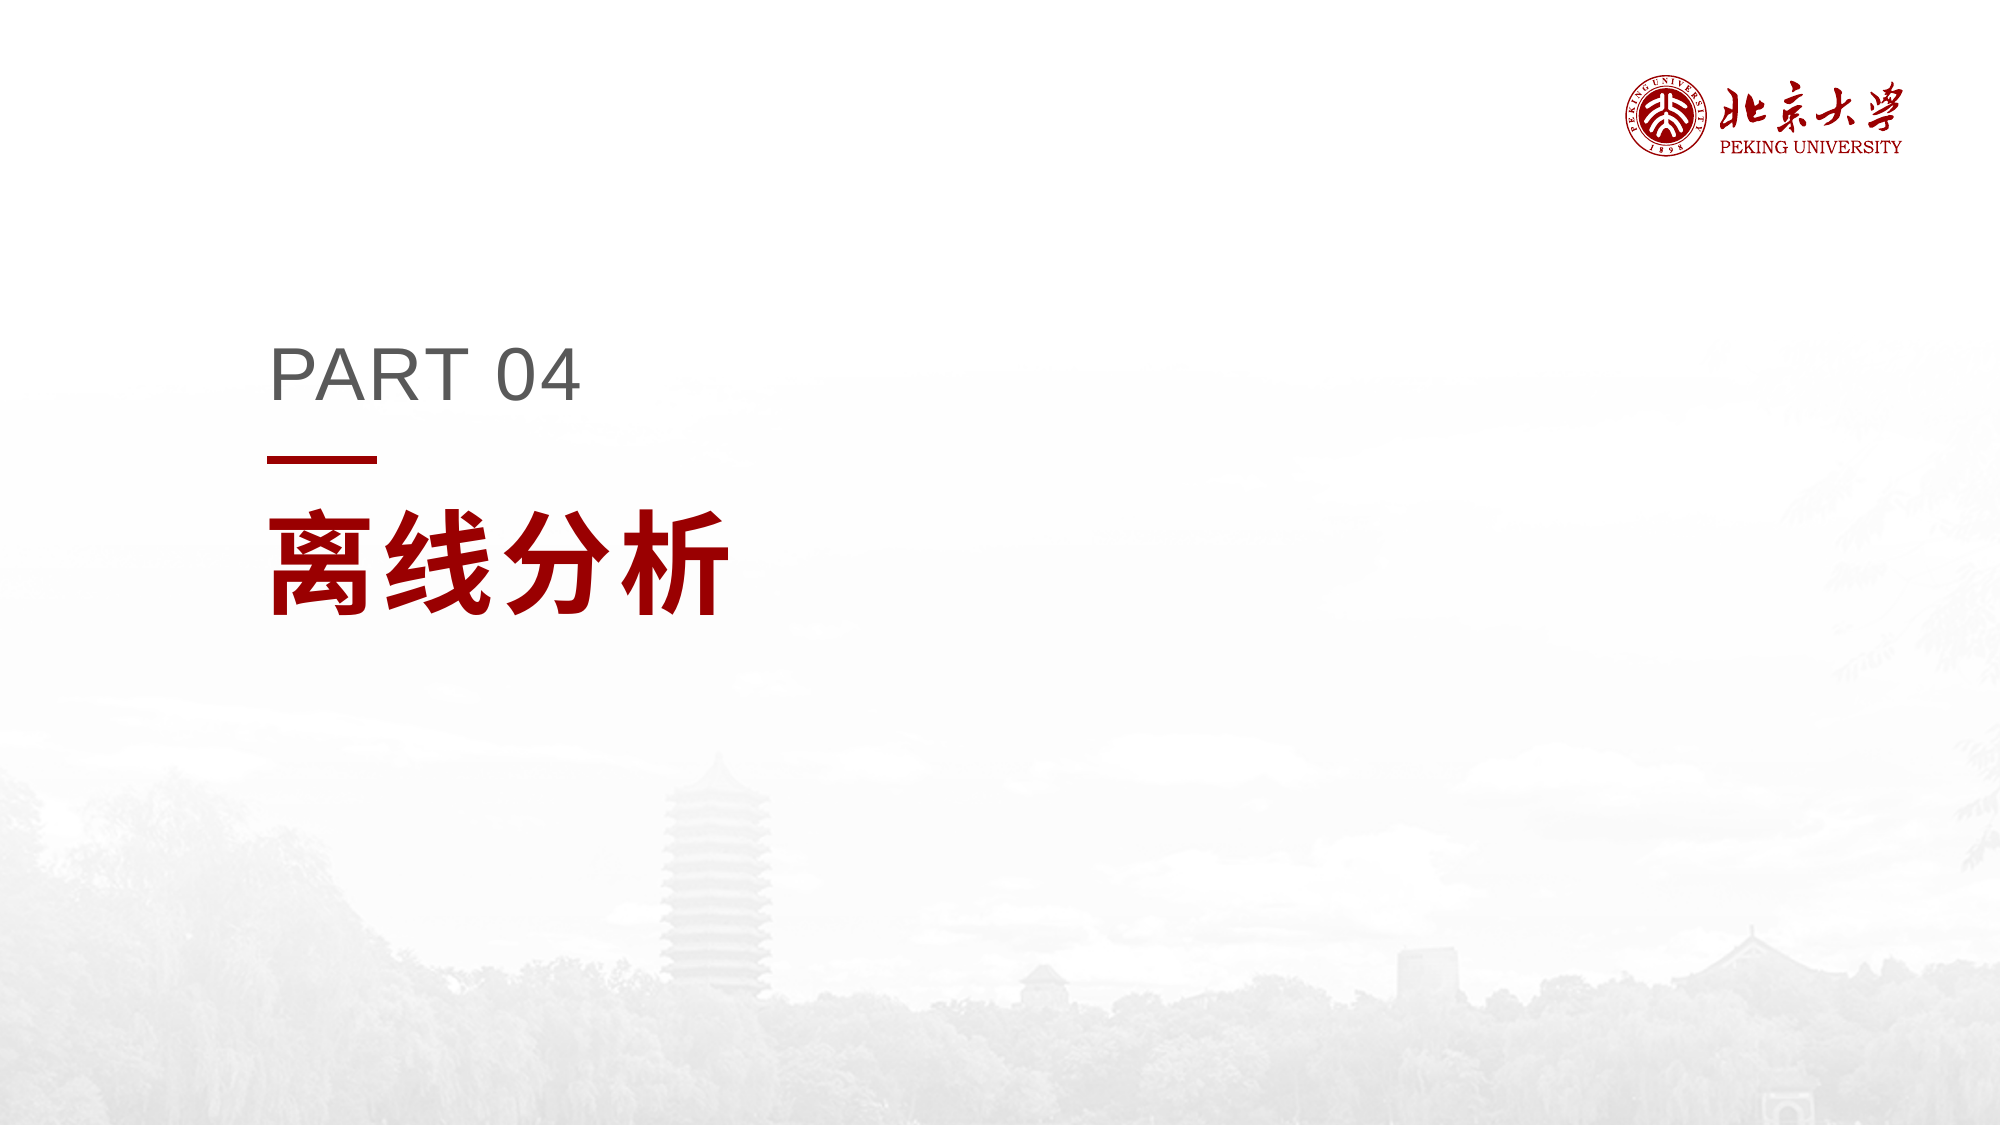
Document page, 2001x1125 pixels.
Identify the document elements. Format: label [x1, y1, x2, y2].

picture [0, 1, 2000, 1125]
text_box [1625, 74, 1903, 157]
